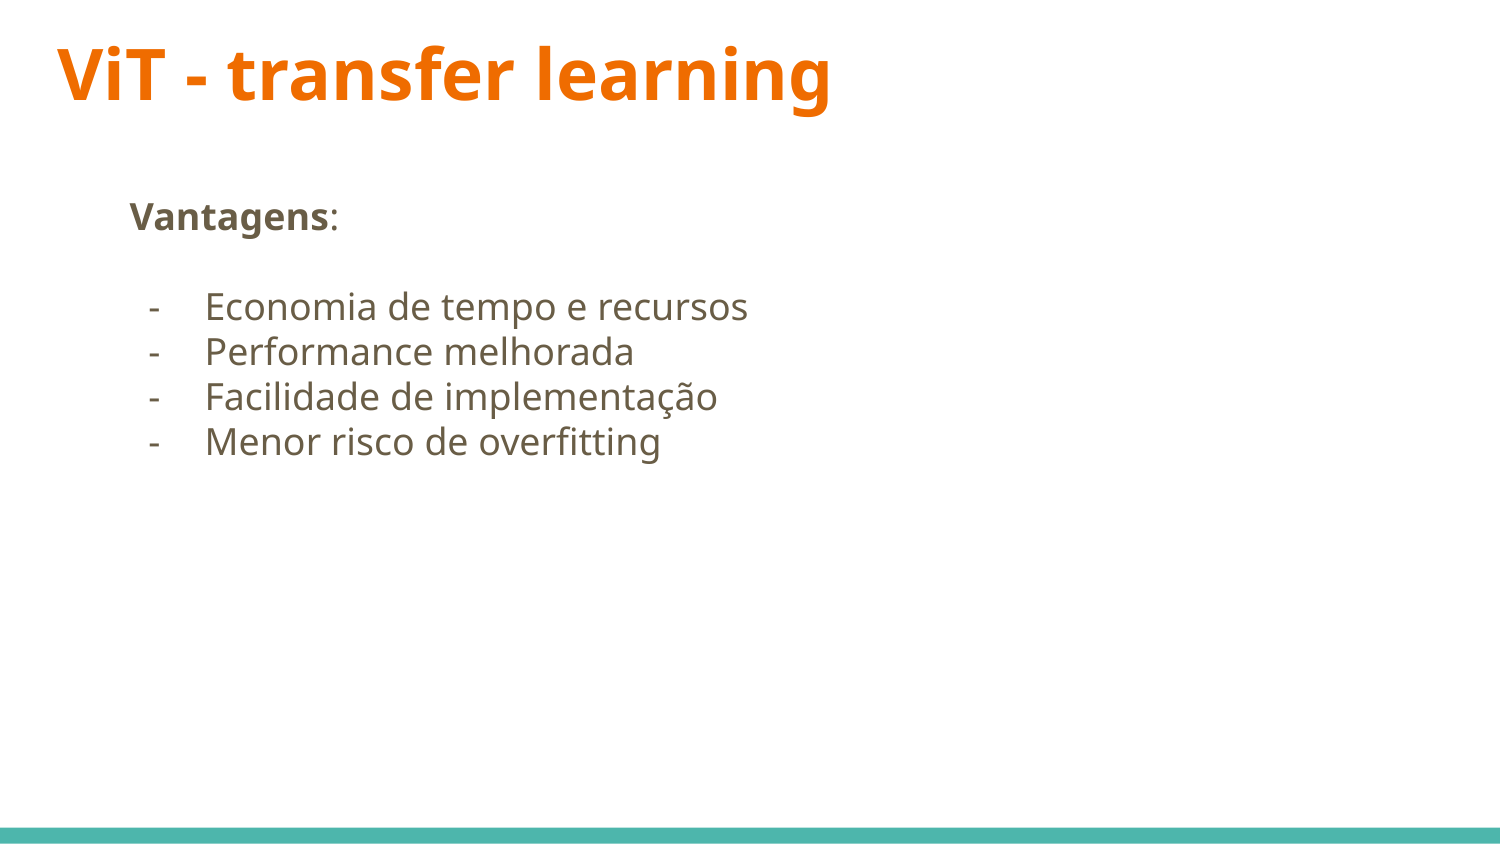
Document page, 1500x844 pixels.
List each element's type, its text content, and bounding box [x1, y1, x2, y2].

title ViT - transfer learning [42, 14, 1441, 131]
text_box Vantagens: Economia de tempo e recursos Performance melhorada Facilidade de implementação Menor risco de overfitting [114, 177, 1303, 639]
